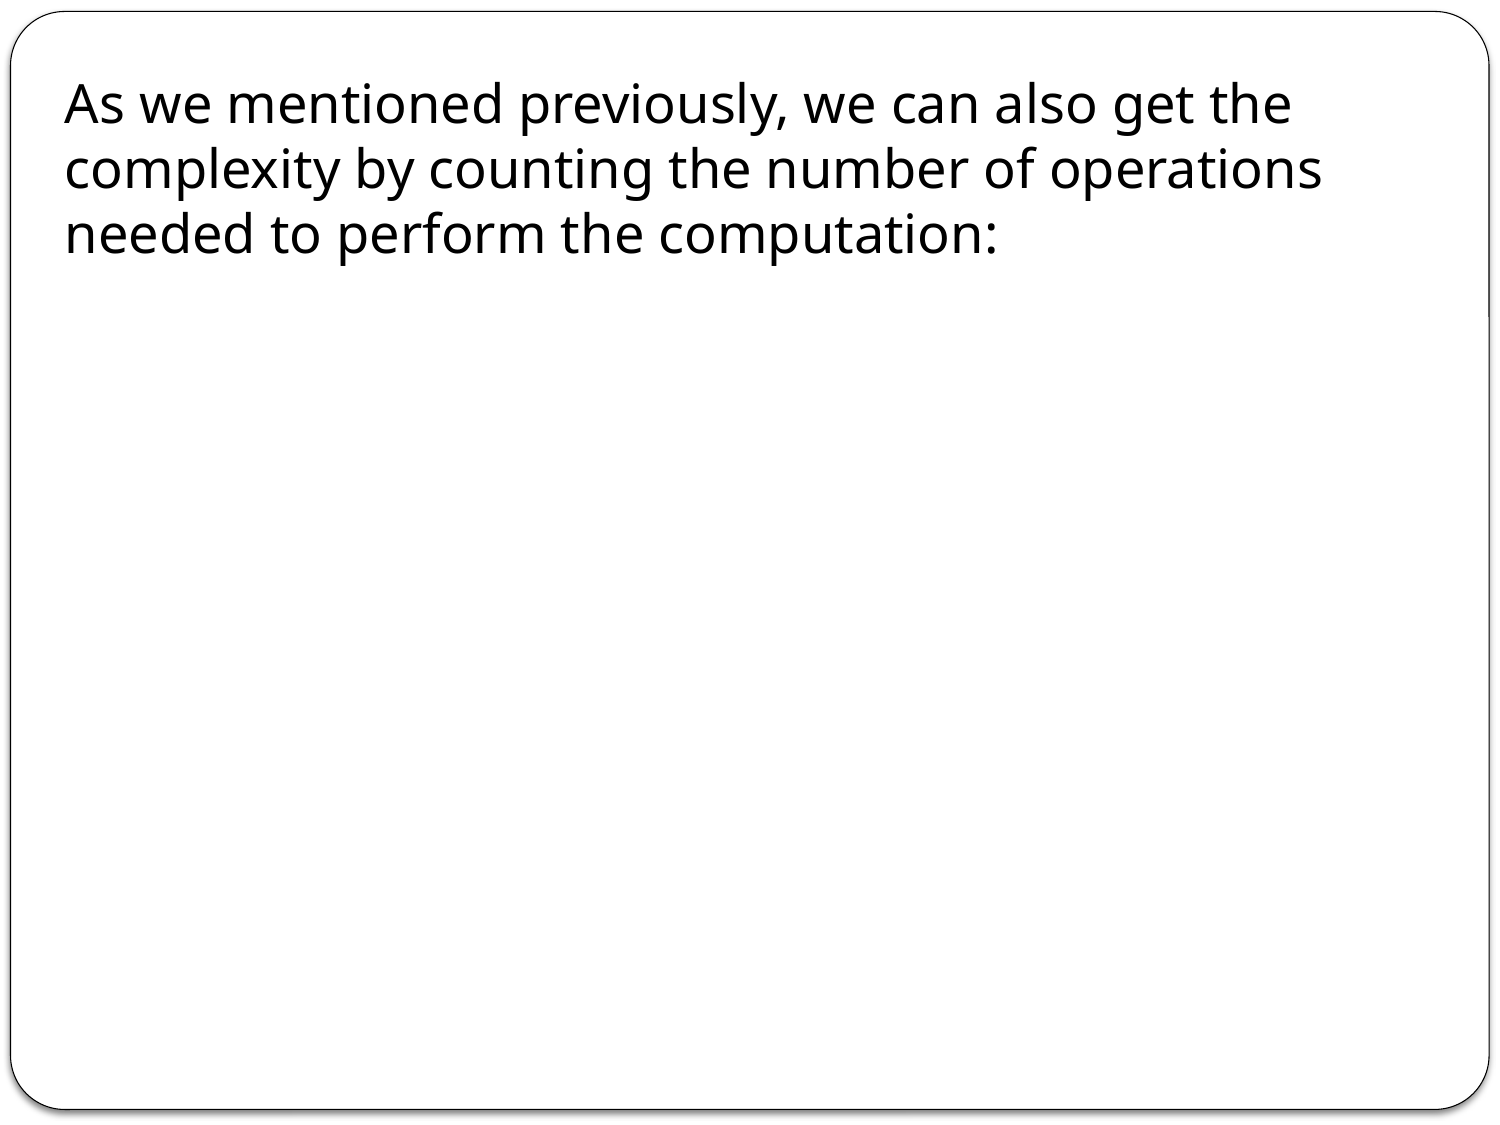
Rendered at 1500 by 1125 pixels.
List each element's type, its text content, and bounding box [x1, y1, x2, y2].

text_box As we mentioned previously, we can also get the complexity by counting the number of operations needed to perform the computation: [49, 62, 1413, 273]
